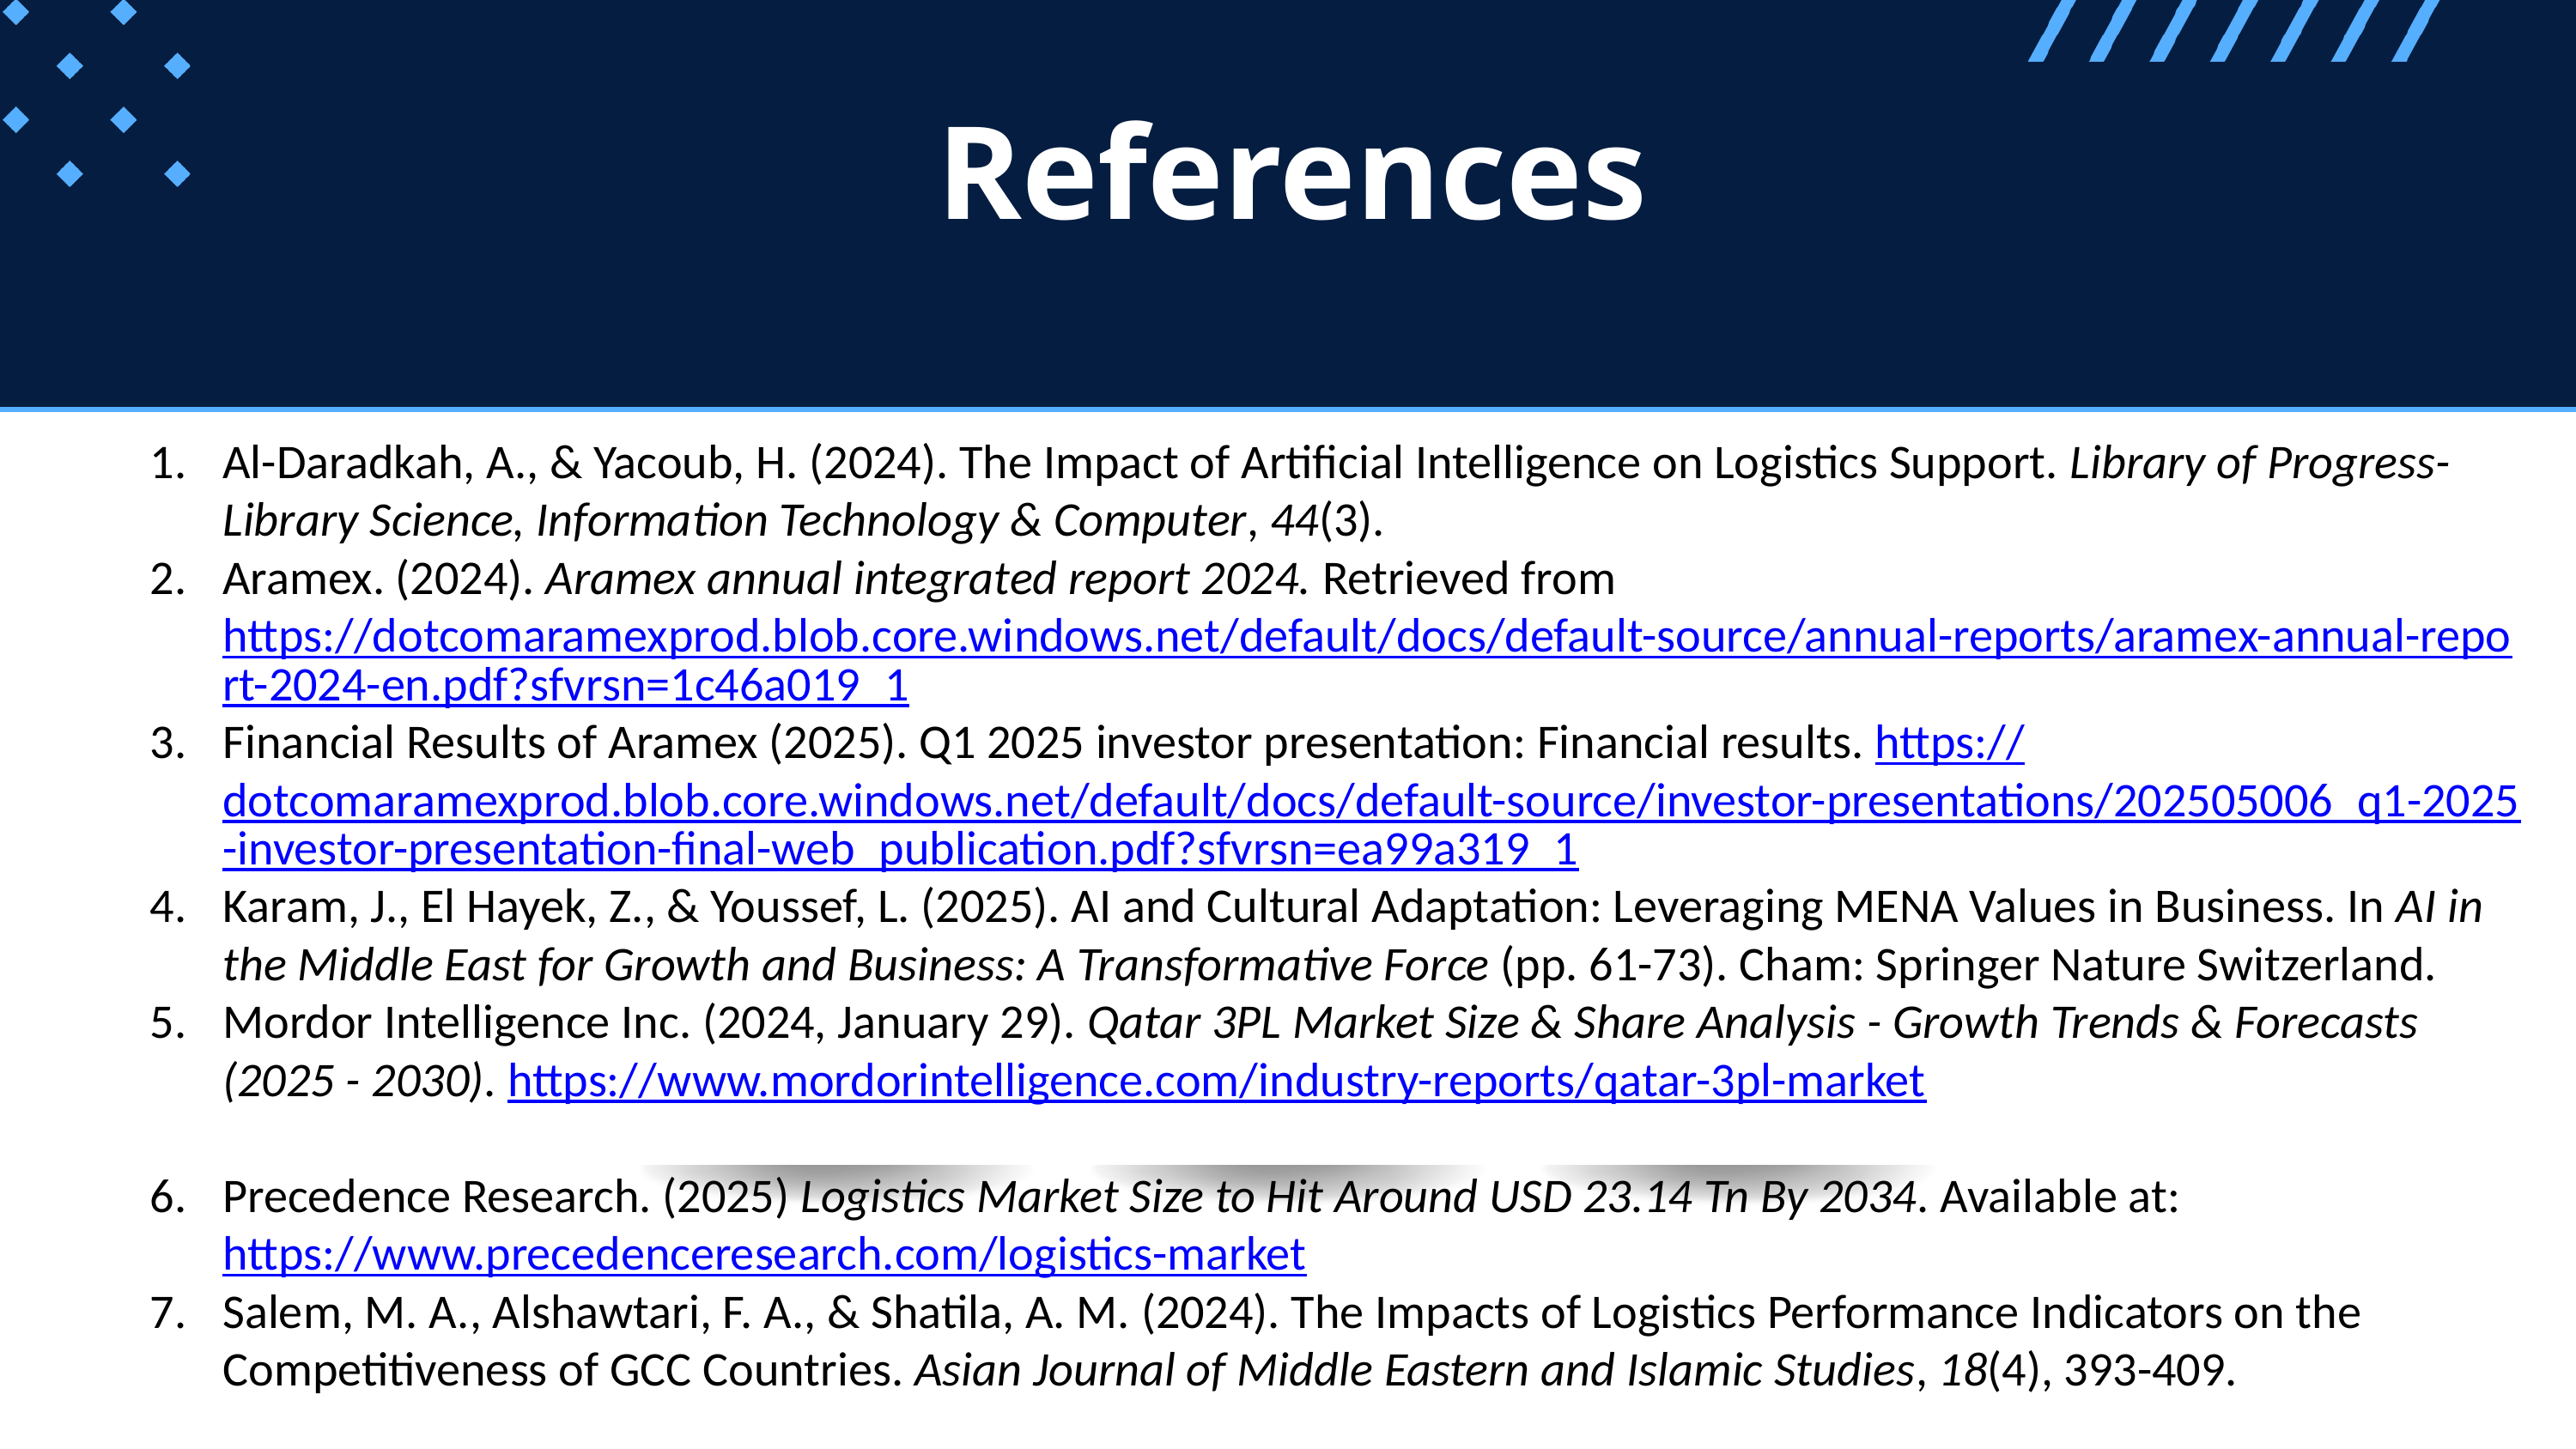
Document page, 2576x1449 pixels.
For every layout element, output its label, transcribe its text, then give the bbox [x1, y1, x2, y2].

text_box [0, 0, 2576, 410]
text_box Al-Daradkah, A., & Yacoub, H. (2024). The Impact of Artificial Intelligence on Logistics Support. Library of Progress-Library Science, Information Technology & Computer, 44(3). Aramex. (2024). Aramex annual integrated report 2024. Retrieved from https://dotcomaramexprod.blob.core.windows.net/default/docs/default-source/annual-reports/aramex-annual-report-2024-en.pdf?sfvrsn=1c46a019_1 Financial Results of Aramex (2025). Q1 2025 investor presentation: Financial results. https://dotcomaramexprod.blob.core.windows.net/default/docs/default-source/investor-presentations/202505006_q1-2025-investor-presentation-final-web_publication.pdf?sfvrsn=ea99a319_1 Karam, J., El Hayek, Z., & Youssef, L. (2025). AI and Cultural Adaptation: Leveraging MENA Values in Business. In AI in the Middle East for Growth and Business: A Transformative Force (pp. 61-73). Cham: Springer Nature Switzerland. Mordor Intelligence Inc. (2024, January 29). Qatar 3PL Market Size & Share Analysis - Growth Trends & Forecasts (2025 - 2030). https://www.mordorintelligence.com/industry-reports/qatar-3pl-market Precedence Research. (2025) Logistics Market Size to Hit Around USD 23.14 Tn By 2034. Available at: https://www.precedenceresearch.com/logistics-market Salem, M. A., Alshawtari, F. A., & Shatila, A. M. (2024). The Impacts of Logistics Performance Indicators on the Competitiveness of GCC Countries. Asian Journal of Middle Eastern and Islamic Studies, 18(4), 393-409. [149, 430, 2523, 1300]
